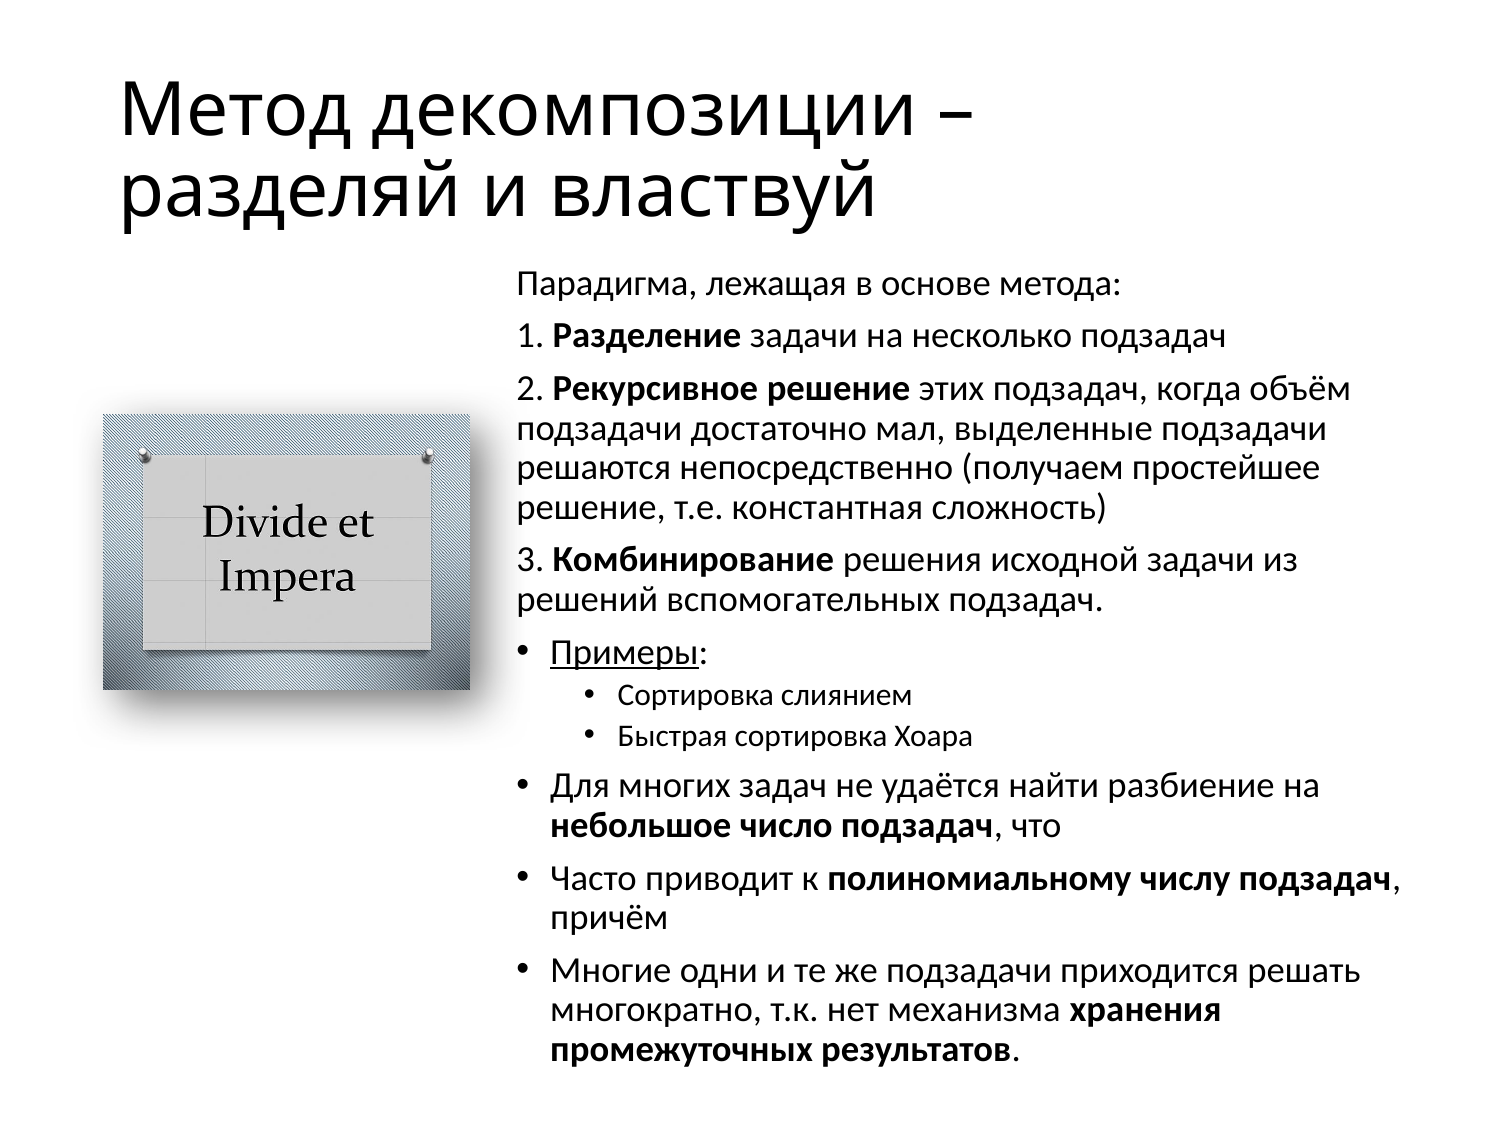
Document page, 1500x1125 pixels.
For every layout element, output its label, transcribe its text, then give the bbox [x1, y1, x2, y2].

list Парадигма, лежащая в основе метода: 1. Разделение задачи на несколько подзадач 2. Рекурсивное решение этих подзадач, когда объём подзадачи достаточно мал, выделенные подзадачи решаются непосредственно (получаем простейшее решение, т.е. константная сложность) 3. Комбинирование решения исходной задачи из решений вспомогательных подзадач. Примеры: Сортировка слиянием Быстрая сортировка Хоара Для многих задач не удаётся найти разбиение на небольшое число подзадач, что Часто приводит к полиномиальному числу подзадач, причём Многие одни и те же подзадачи приходится решать многократно, т.к. нет механизма хранения промежуточных результатов. [501, 256, 1441, 1079]
title Метод декомпозиции – разделяй и властвуй [103, 59, 1397, 244]
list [103, 414, 470, 690]
